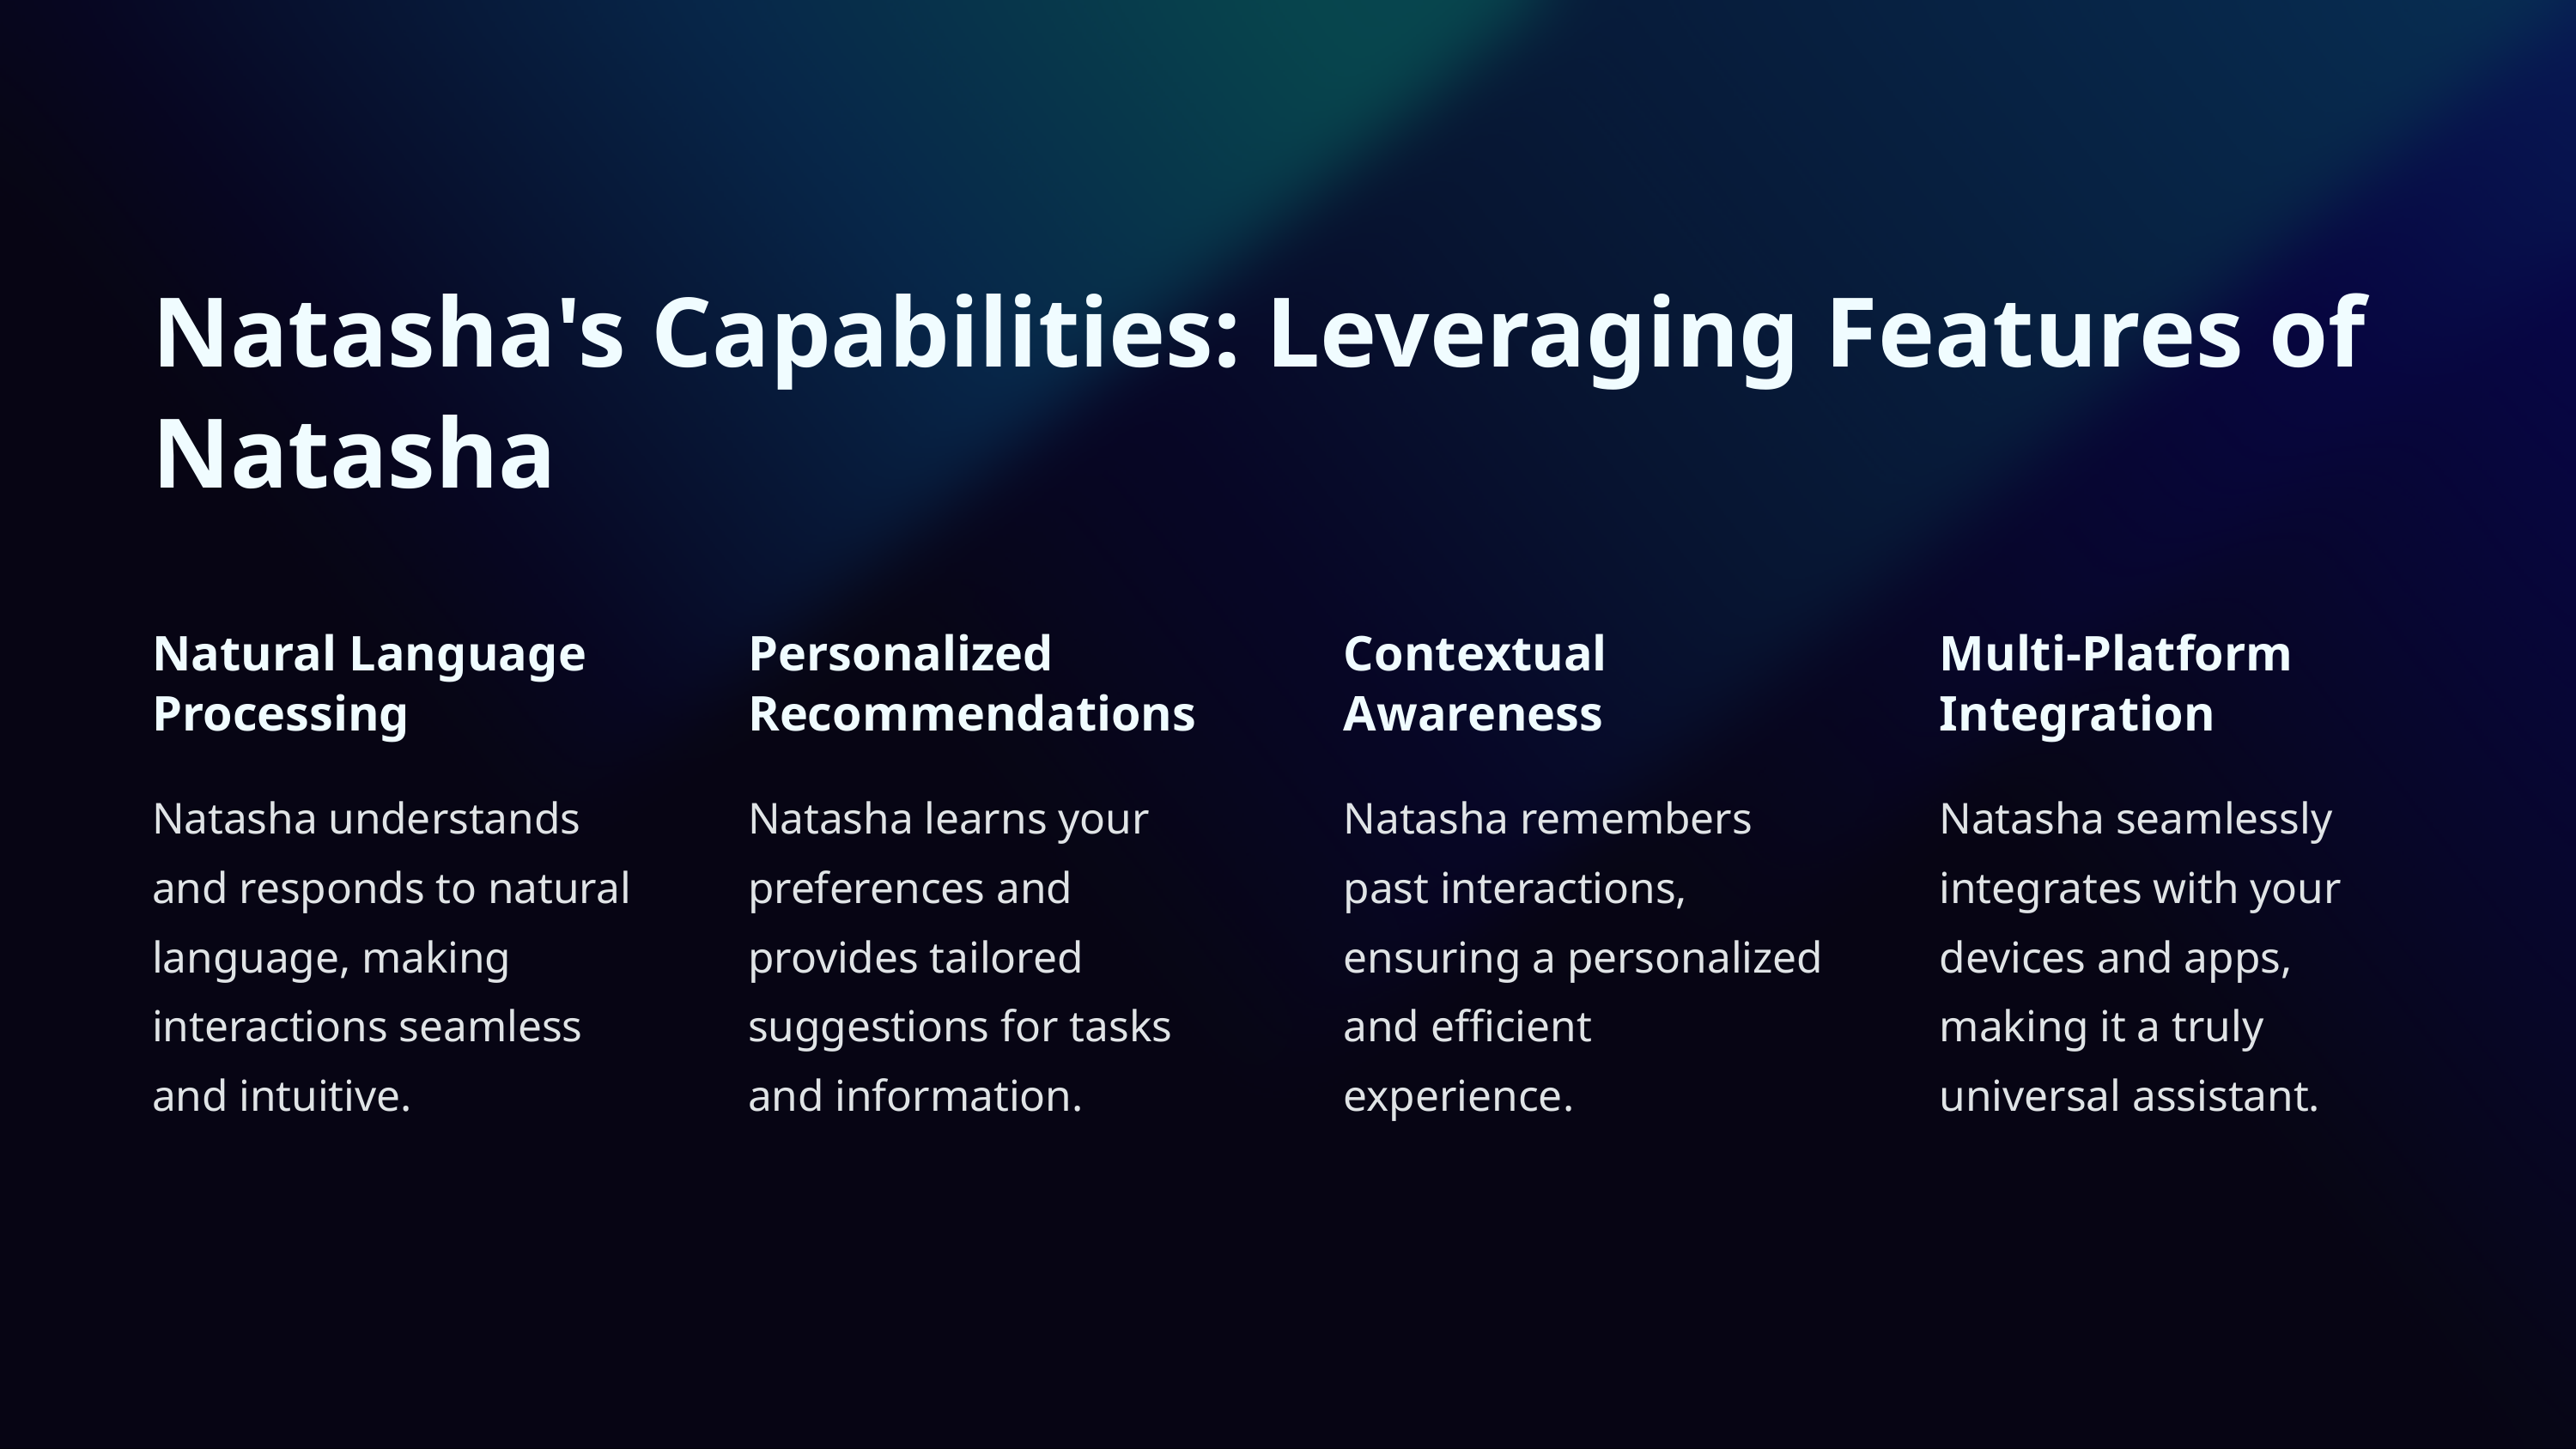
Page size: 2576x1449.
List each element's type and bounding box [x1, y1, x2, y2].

text_box [0, 0, 2576, 1449]
